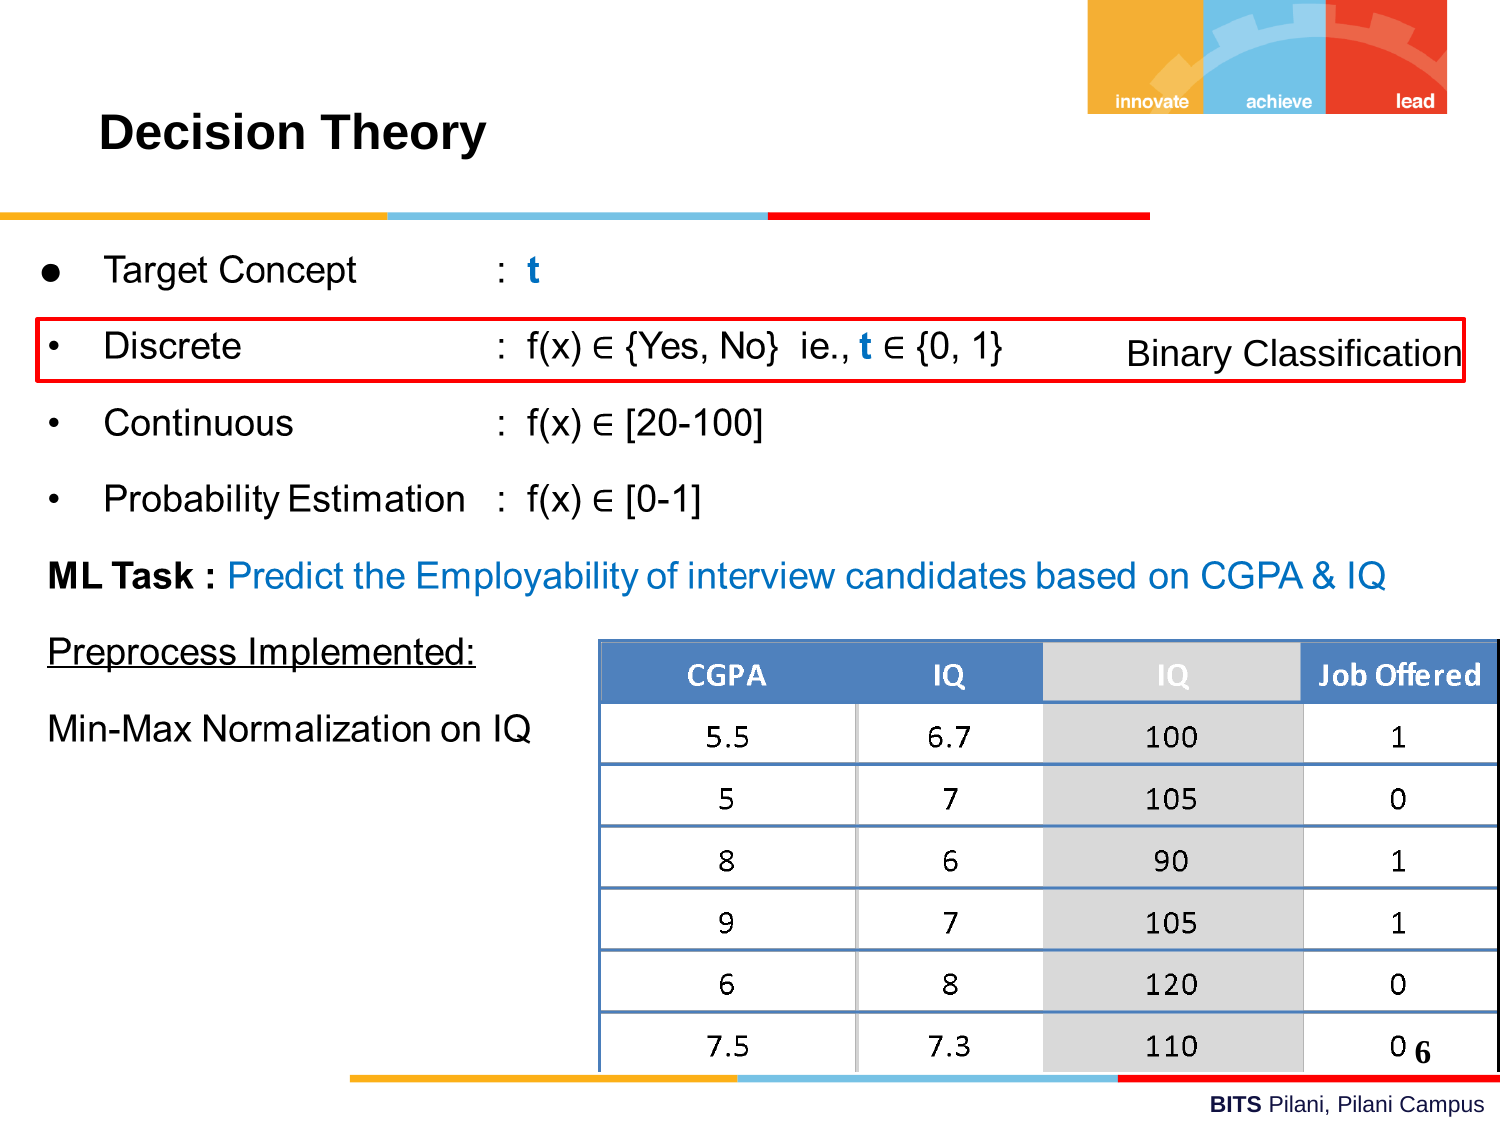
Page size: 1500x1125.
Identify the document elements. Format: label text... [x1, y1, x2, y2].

picture [598, 638, 1500, 1072]
list [24, 224, 1465, 1125]
picture [1087, 0, 1448, 114]
text_box [37, 318, 1465, 381]
title Decision Theory [64, 13, 1263, 217]
text_box Binary Classification [1111, 298, 1483, 382]
